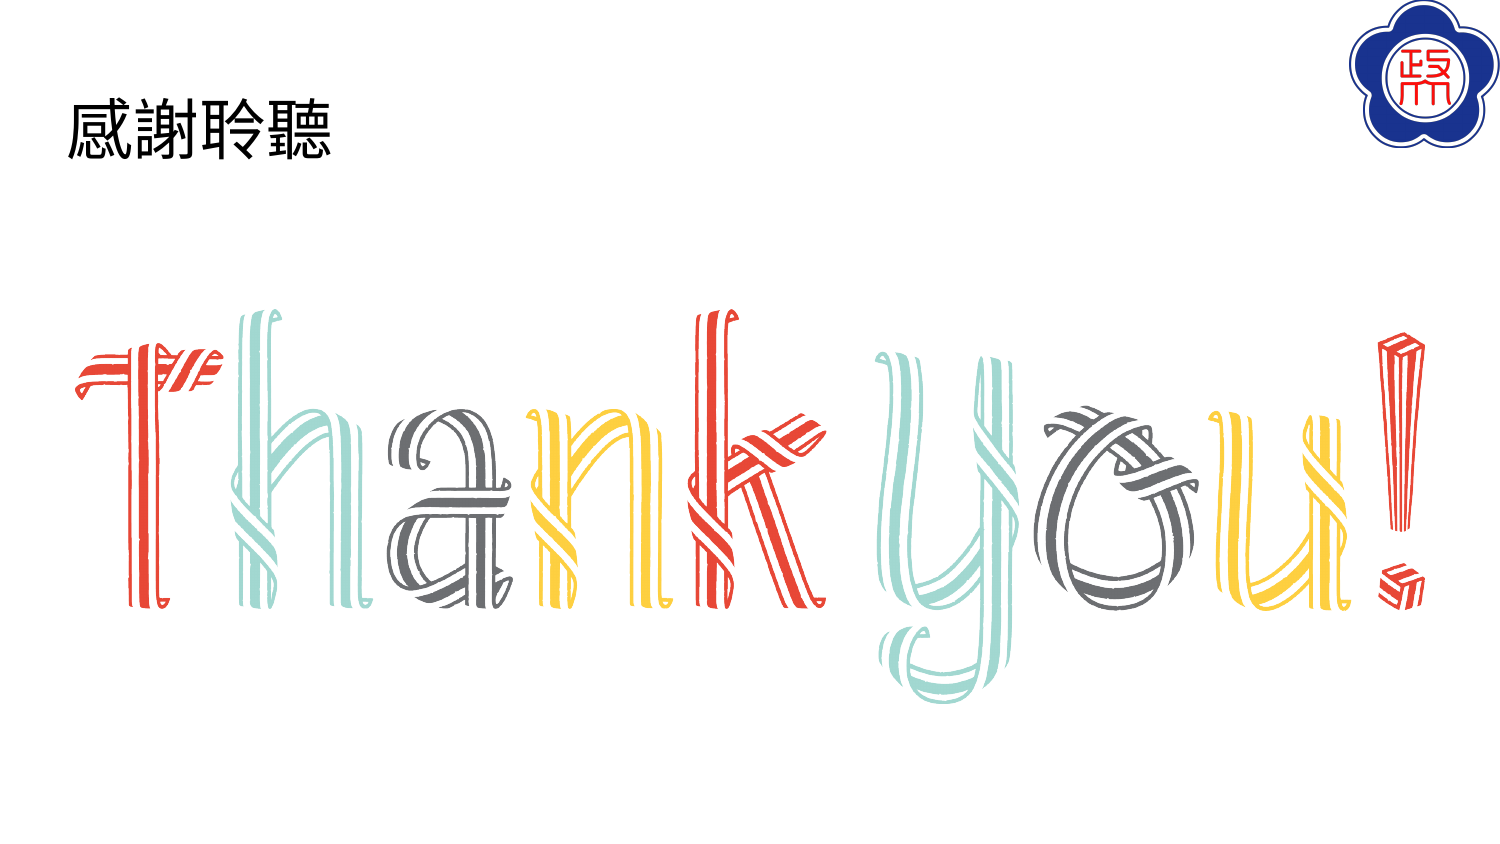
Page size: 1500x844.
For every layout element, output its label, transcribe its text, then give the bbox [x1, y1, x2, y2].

picture [1349, 0, 1500, 148]
title 感謝聆聽 [51, 72, 1449, 167]
picture [75, 309, 1425, 704]
